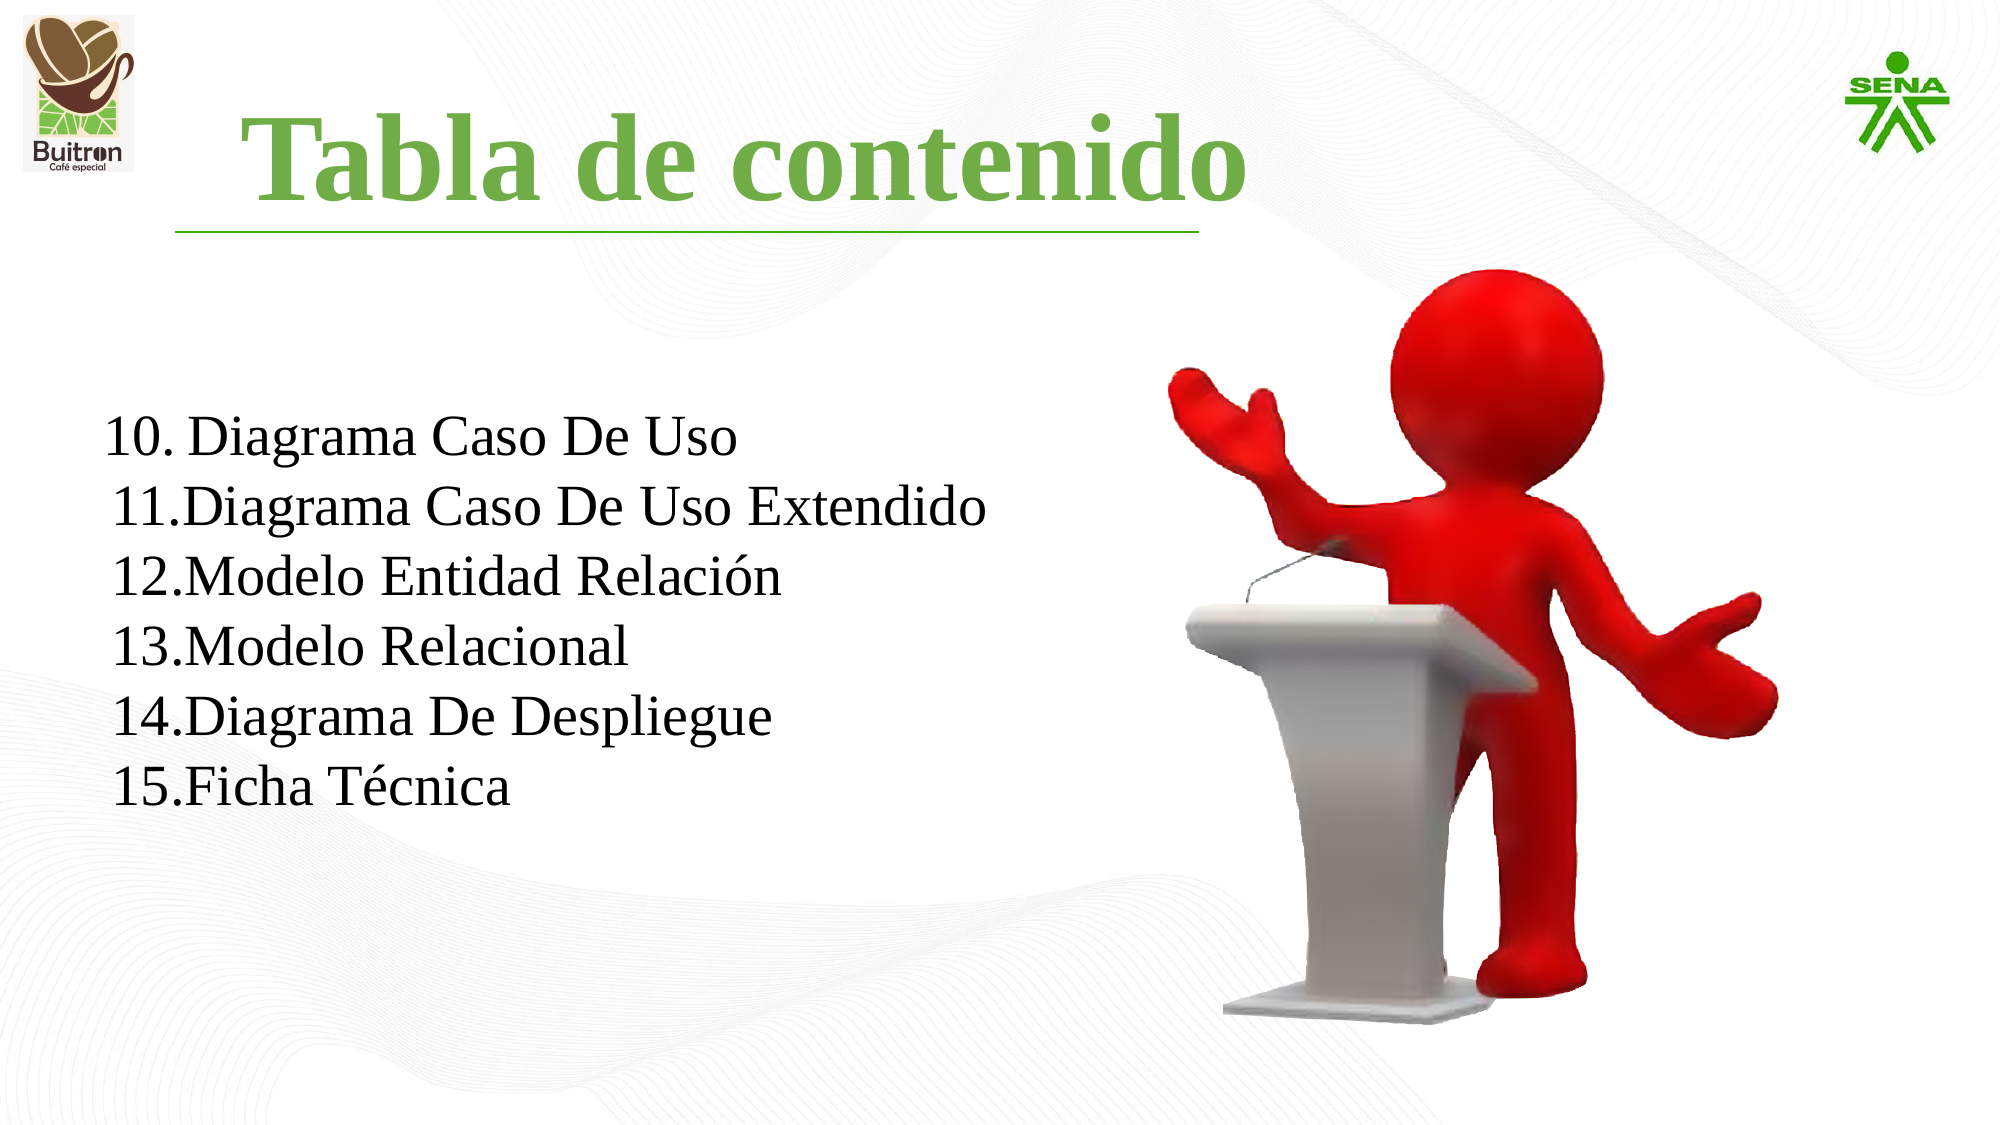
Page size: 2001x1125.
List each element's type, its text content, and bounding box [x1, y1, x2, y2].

picture [0, 0, 2001, 1125]
text_box Diagrama Caso De Uso Diagrama Caso De Uso Extendido Modelo Entidad Relación Modelo Relacional Diagrama De Despliegue Ficha Técnica [88, 319, 1186, 1125]
text_box Tabla de contenido [103, 67, 1388, 233]
